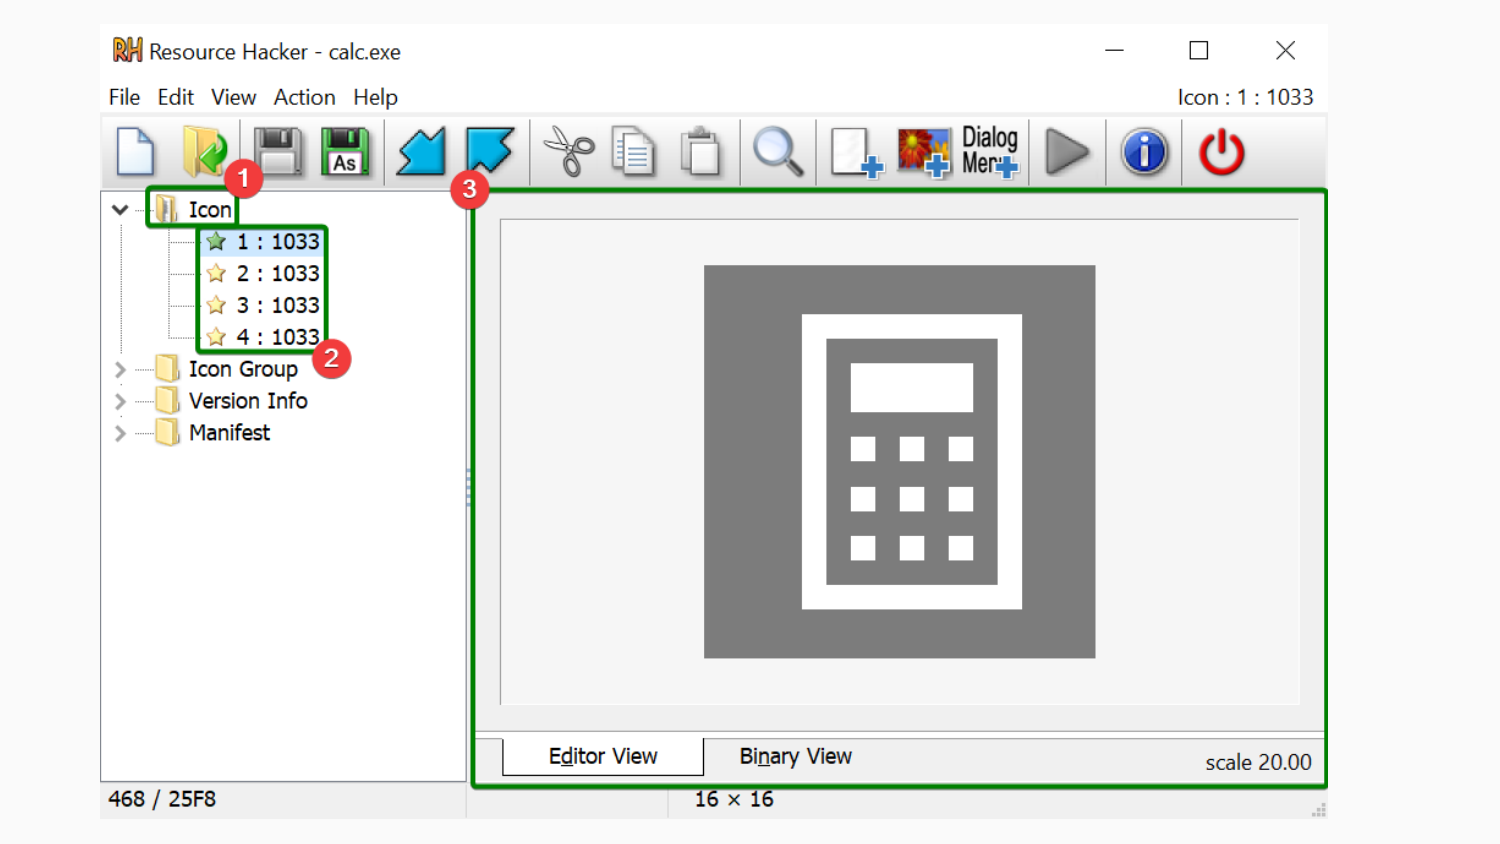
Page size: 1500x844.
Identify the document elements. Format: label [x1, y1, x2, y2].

picture [99, 24, 1329, 819]
